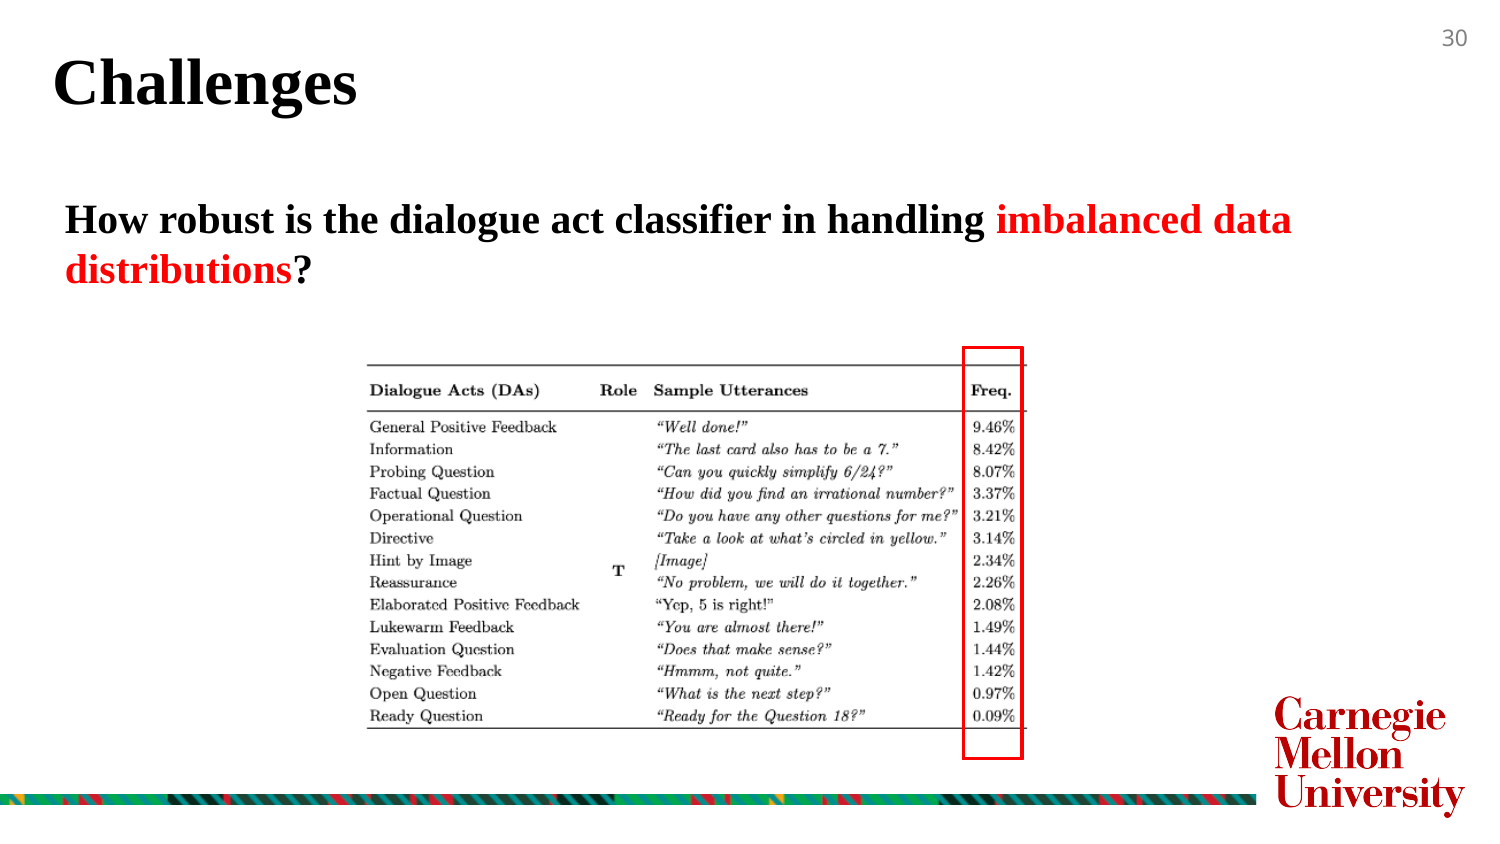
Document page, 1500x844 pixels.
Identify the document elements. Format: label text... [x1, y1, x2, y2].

text_box Challenges [37, 40, 1211, 131]
picture [337, 353, 1051, 730]
text_box [962, 738, 1023, 760]
picture [0, 794, 1257, 805]
text_box [962, 346, 1023, 352]
picture [1275, 696, 1465, 818]
text_box How robust is the dialogue act classifier in handling imbalanced data distributions? [50, 184, 1308, 300]
